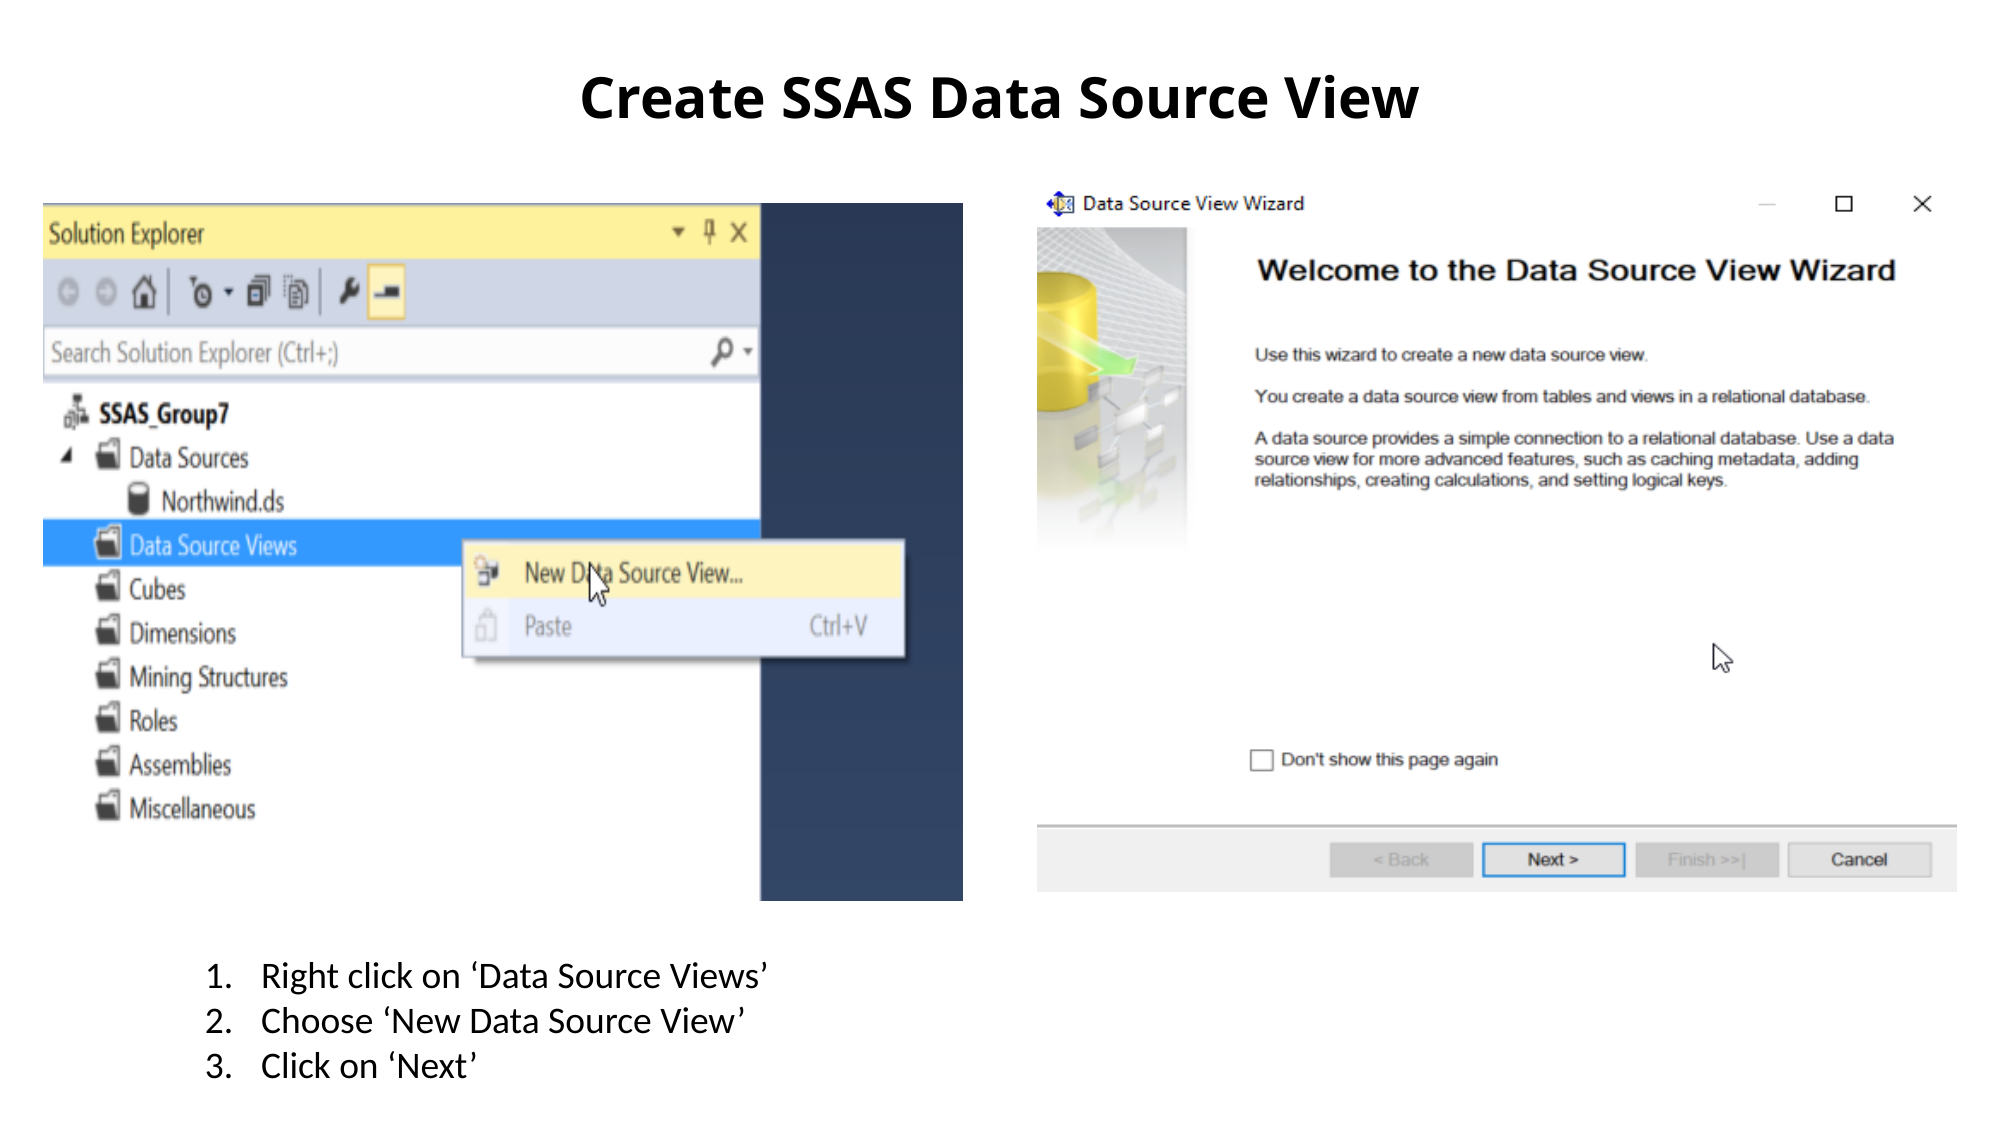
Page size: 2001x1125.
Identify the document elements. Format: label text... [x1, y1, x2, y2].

title Create SSAS Data Source View [137, 61, 1863, 139]
picture [43, 203, 963, 901]
picture [1037, 190, 1957, 892]
text_box Right click on ‘Data Source Views’ Choose ‘New Data Source View’ Click on ‘Next’ [190, 943, 1069, 1094]
